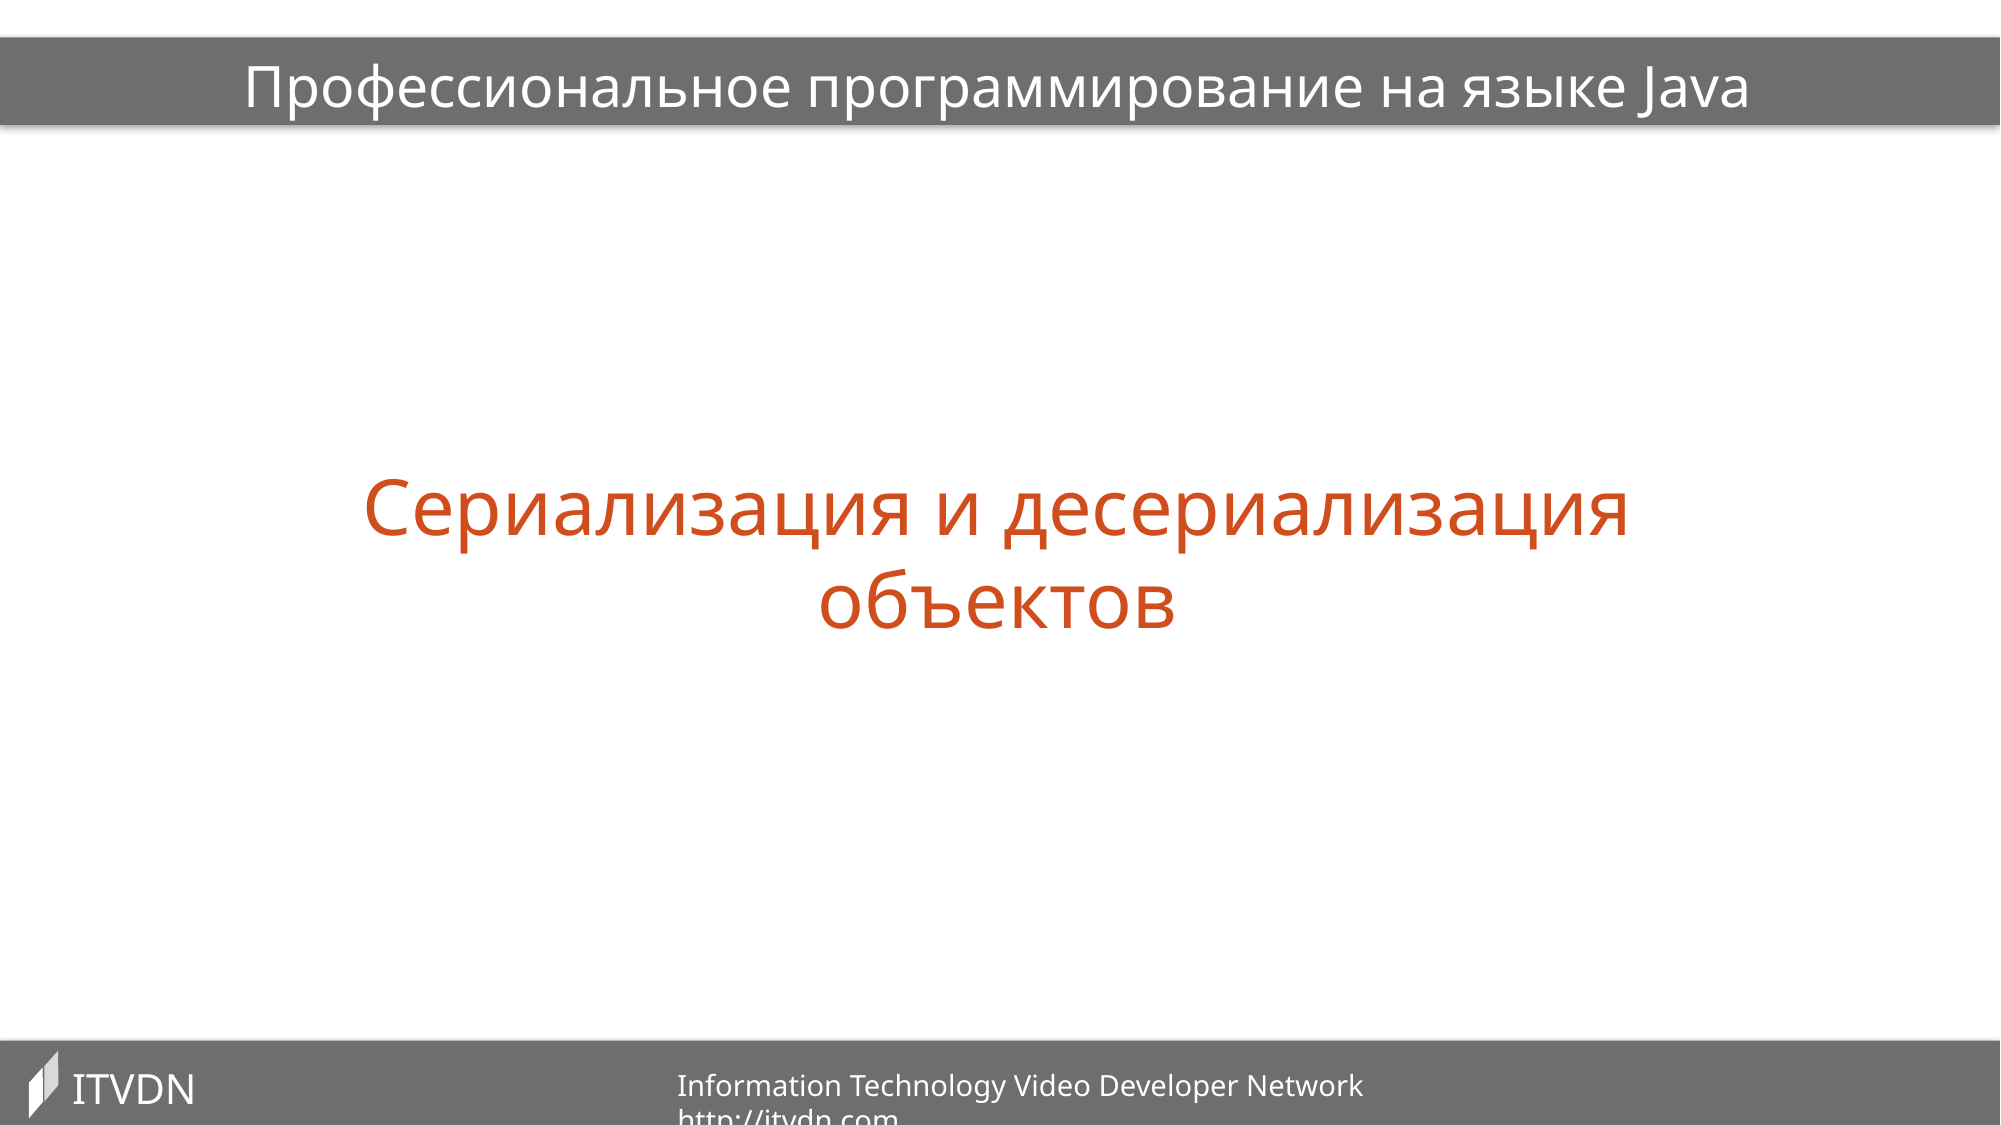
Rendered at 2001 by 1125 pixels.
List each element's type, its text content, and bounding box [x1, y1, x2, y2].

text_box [28, 1050, 59, 1119]
text_box [0, 34, 2000, 128]
text_box Профессиональное программирование на языке Java [207, 37, 1788, 132]
text_box Сериализация и десериализация объектов [207, 450, 1788, 653]
text_box Information Technology Video Developer Network http://itvdn.com [662, 1059, 1963, 1125]
text_box [0, 1037, 2000, 1125]
text_box ITVDN [63, 1055, 212, 1120]
